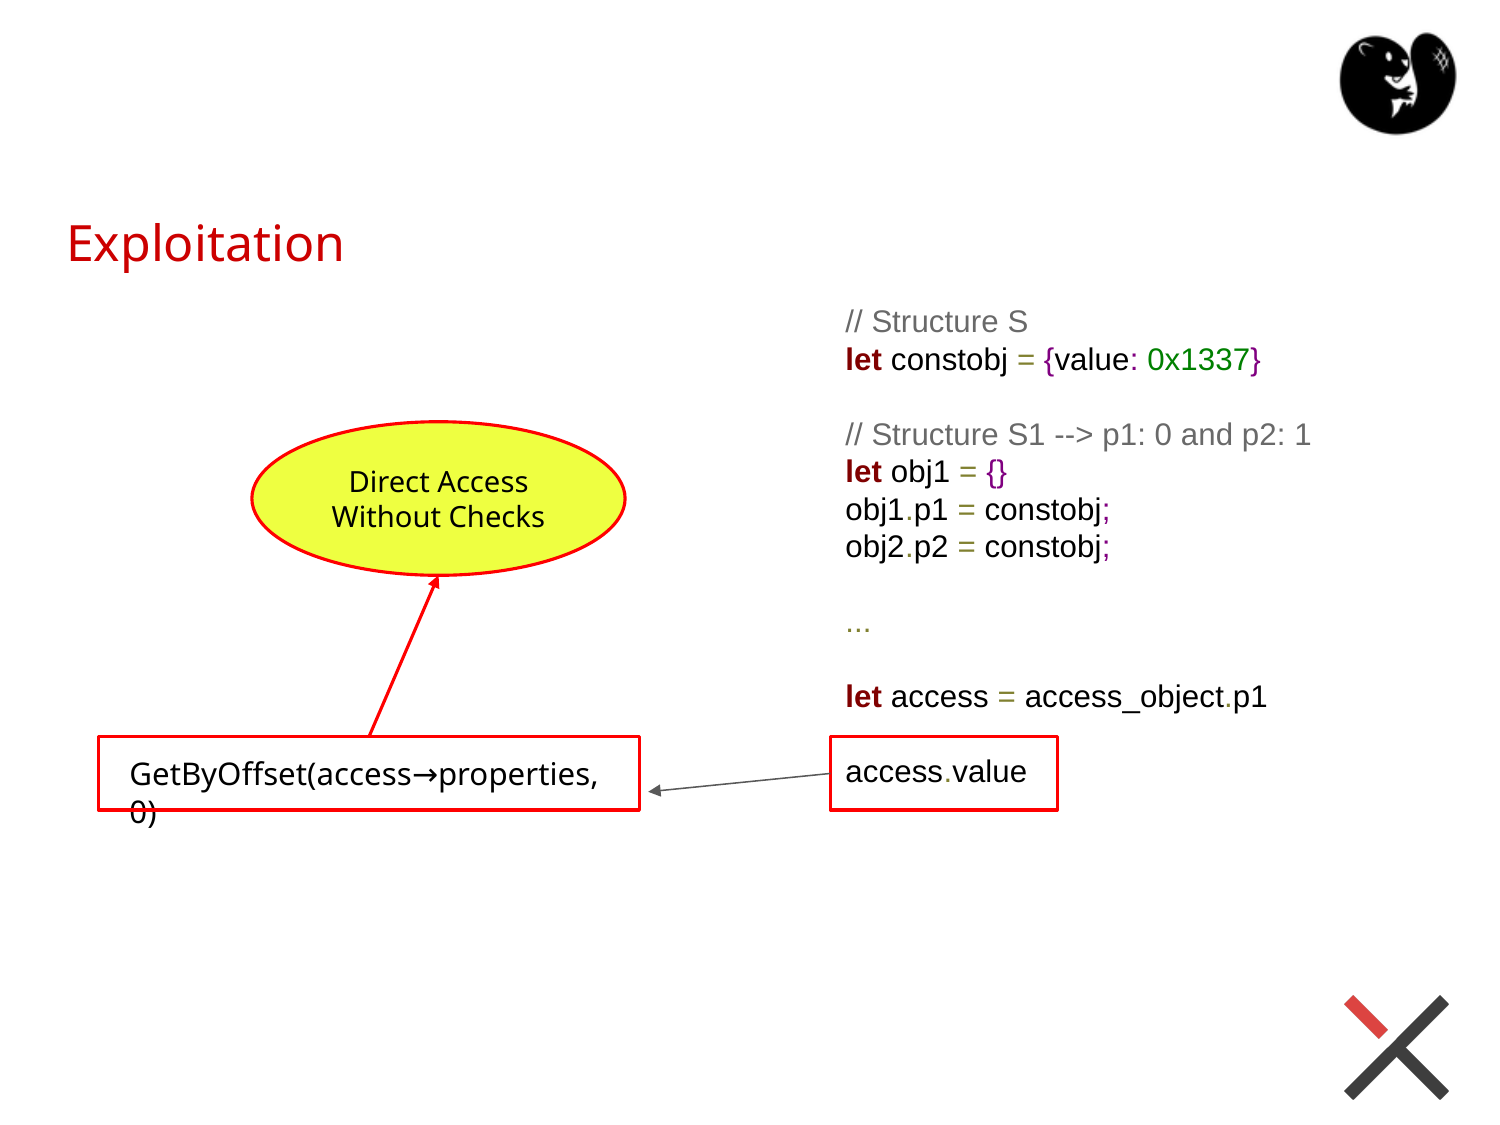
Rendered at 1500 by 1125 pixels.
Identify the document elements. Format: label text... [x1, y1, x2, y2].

text_box GetByOffset(access→properties, 0) [114, 739, 649, 845]
text_box [830, 736, 1058, 811]
text_box [98, 736, 640, 811]
title Exploitation [51, 121, 512, 287]
text_box // Structure S let constobj = {value: 0x1337} // Structure S1 --> p1: 0 and p2: 1 let obj1 = {} obj1.p1 = constobj; obj2.p2 = constobj; ... let access = access_object.p1 access.value [830, 286, 1372, 879]
text_box Direct Access Without Checks [251, 421, 626, 576]
picture [1344, 995, 1449, 1100]
picture [1334, 28, 1460, 142]
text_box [368, 575, 439, 738]
